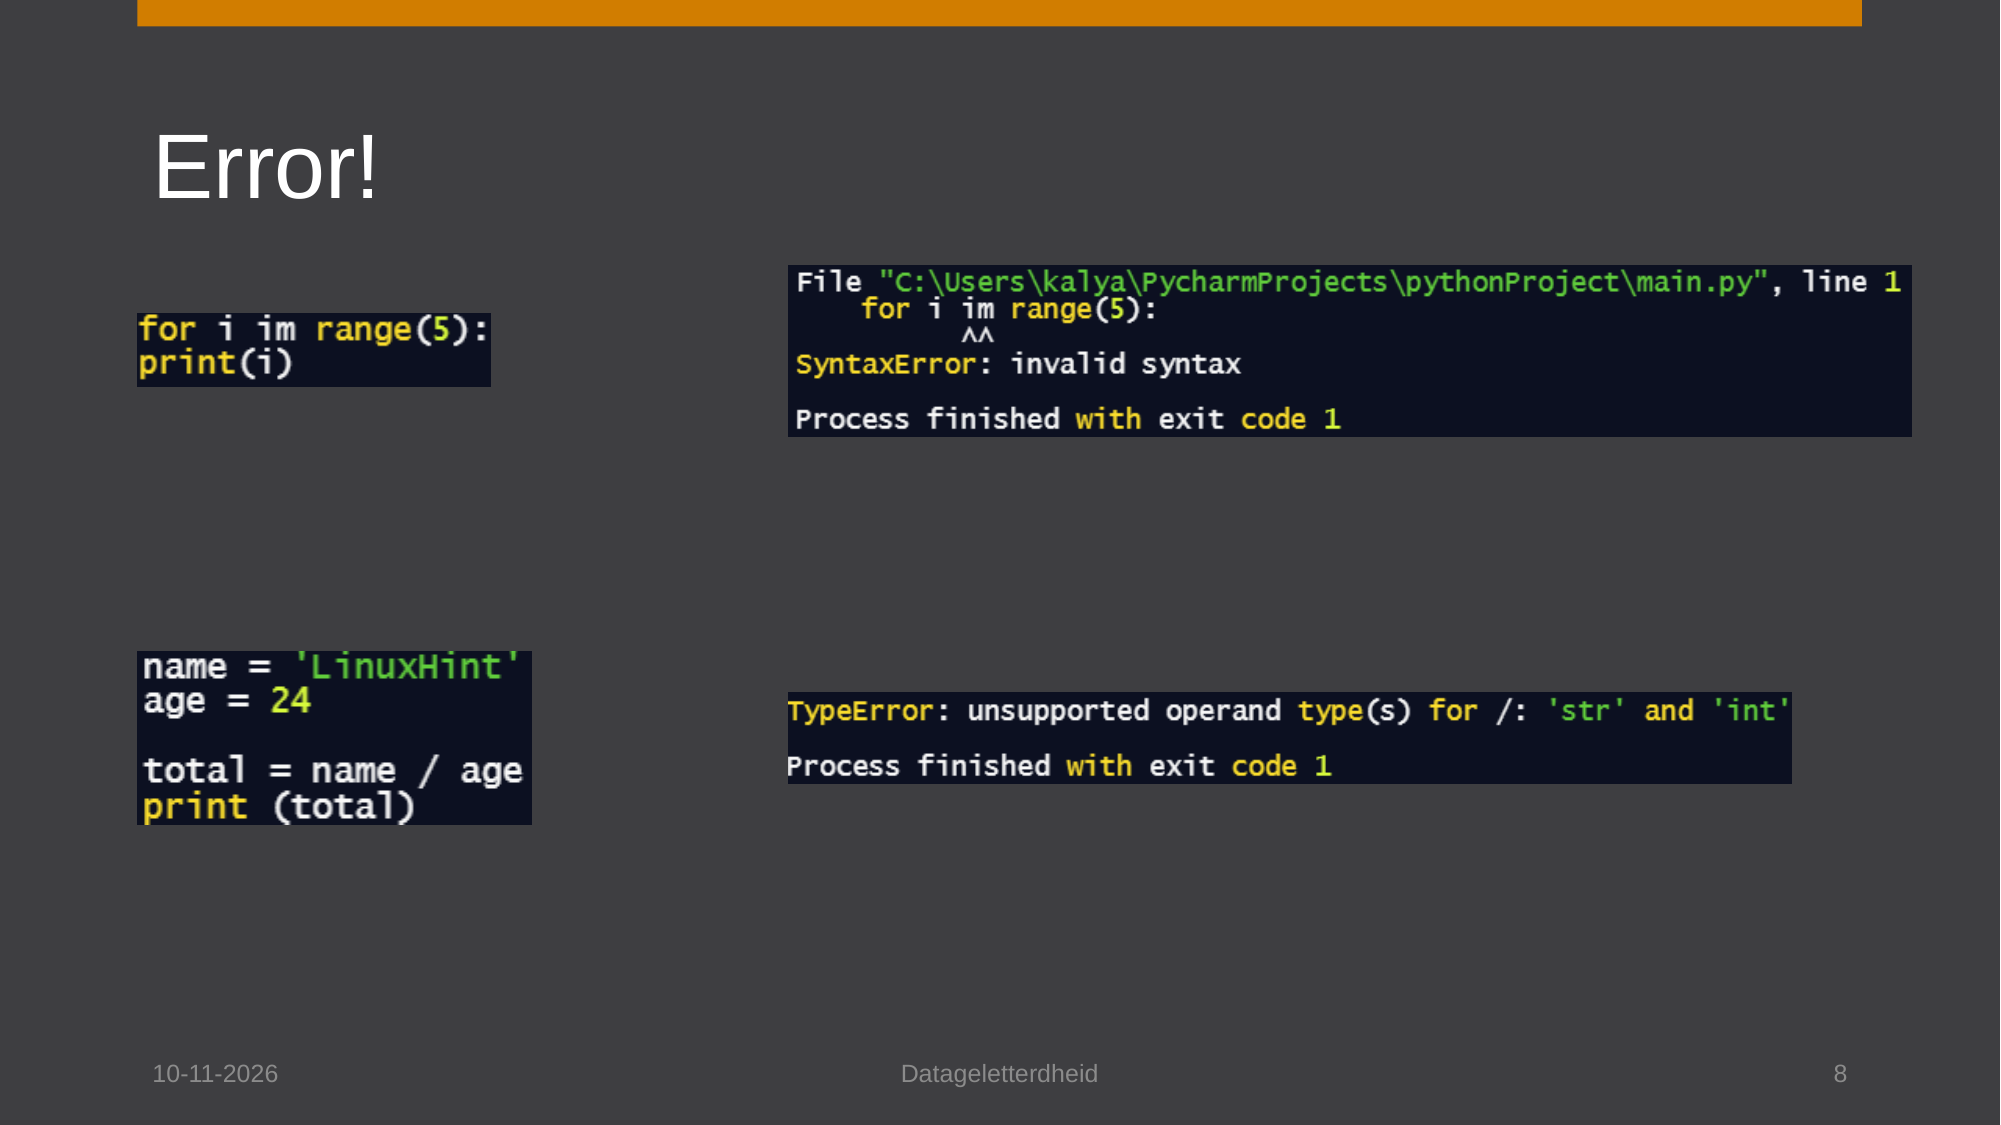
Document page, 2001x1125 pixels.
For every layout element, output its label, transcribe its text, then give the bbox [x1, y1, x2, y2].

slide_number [137, 1042, 588, 1103]
title Error! [137, 59, 1863, 278]
picture [788, 265, 1912, 437]
footer Datageletterdheid [662, 1042, 1338, 1103]
picture [137, 651, 532, 825]
slide_number 8 [1412, 1042, 1863, 1103]
picture [137, 313, 491, 387]
picture [788, 692, 1792, 784]
